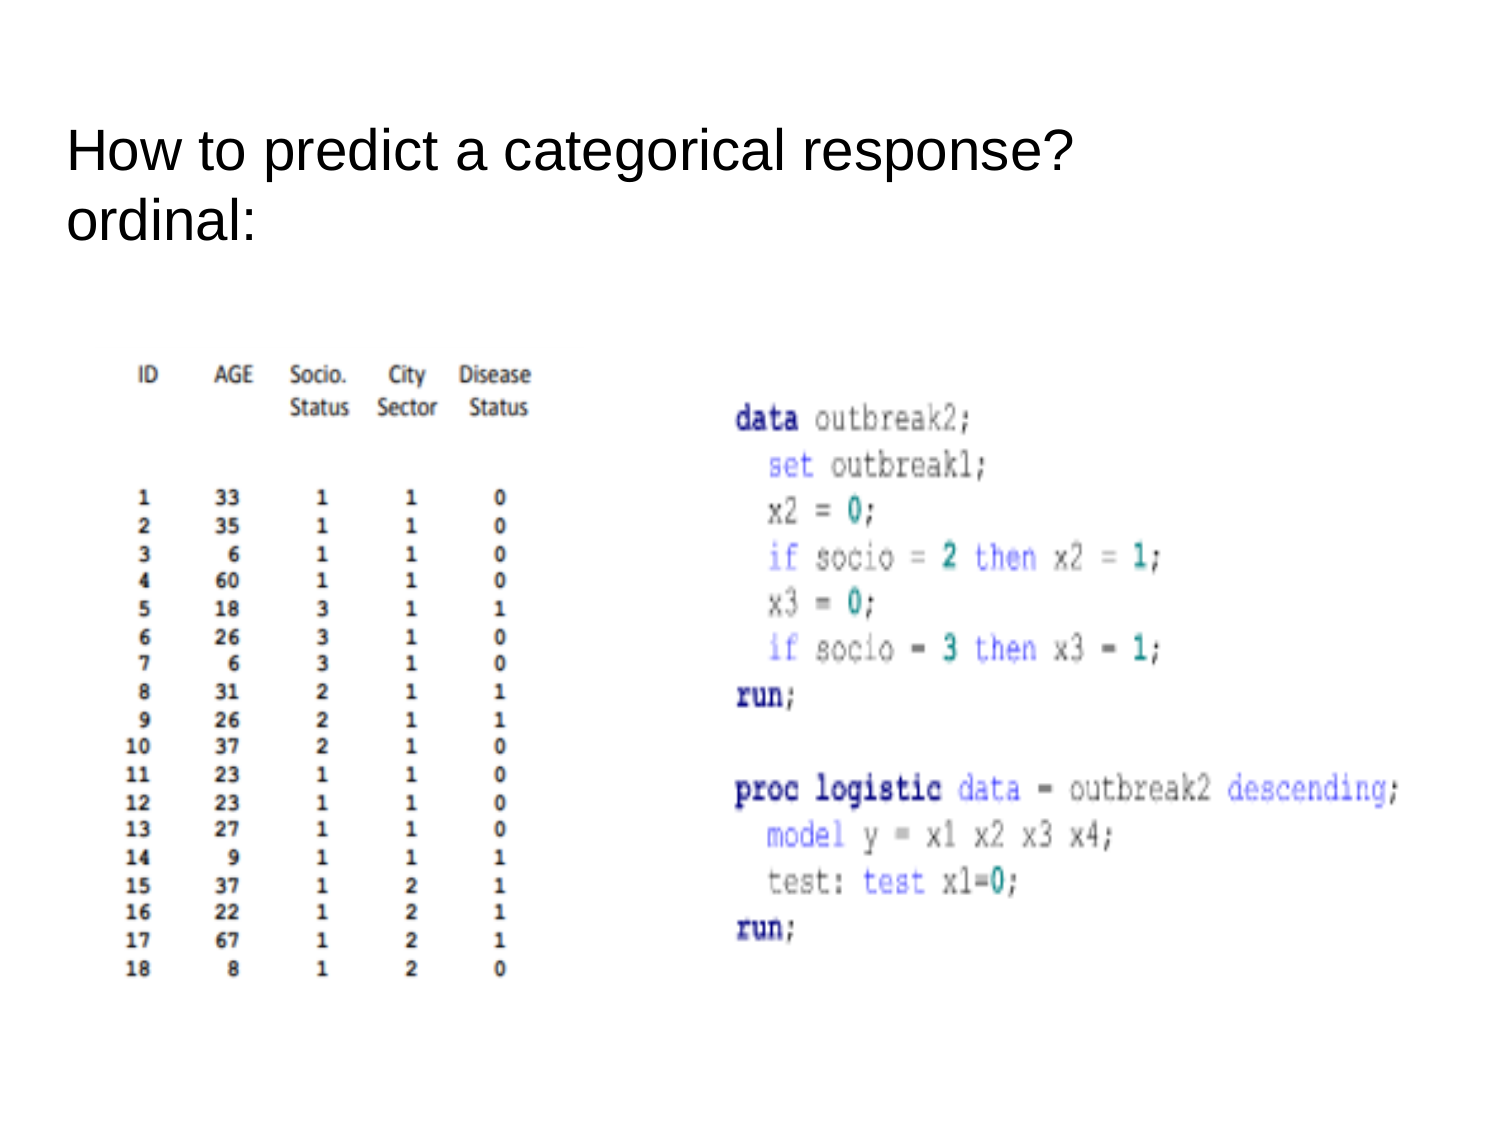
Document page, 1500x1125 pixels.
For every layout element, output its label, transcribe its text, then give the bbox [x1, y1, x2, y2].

picture [685, 346, 1434, 970]
picture [95, 346, 584, 1007]
title How to predict a categorical response? ordinal: [51, 97, 1449, 316]
